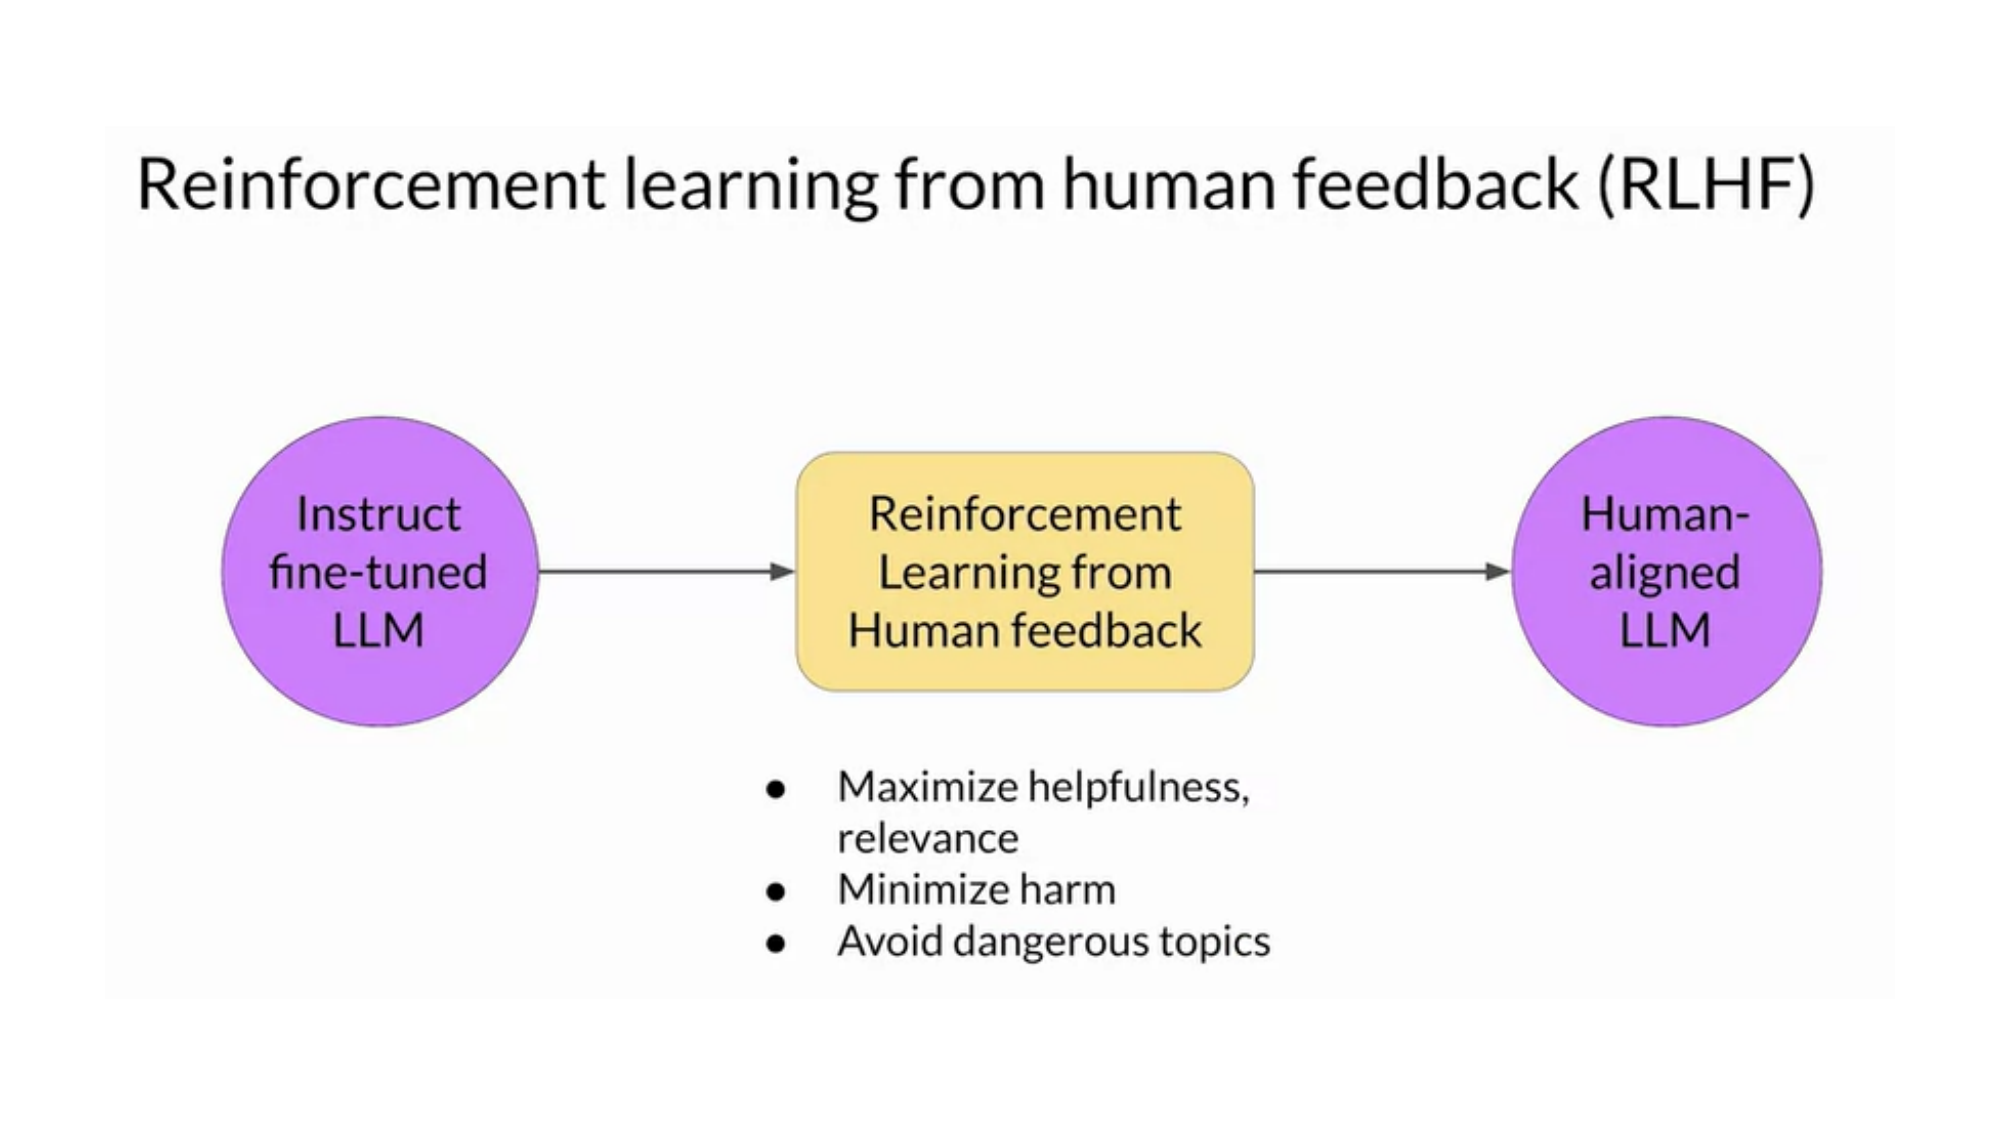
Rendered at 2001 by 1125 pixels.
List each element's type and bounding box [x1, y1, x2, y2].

list [105, 126, 1895, 999]
